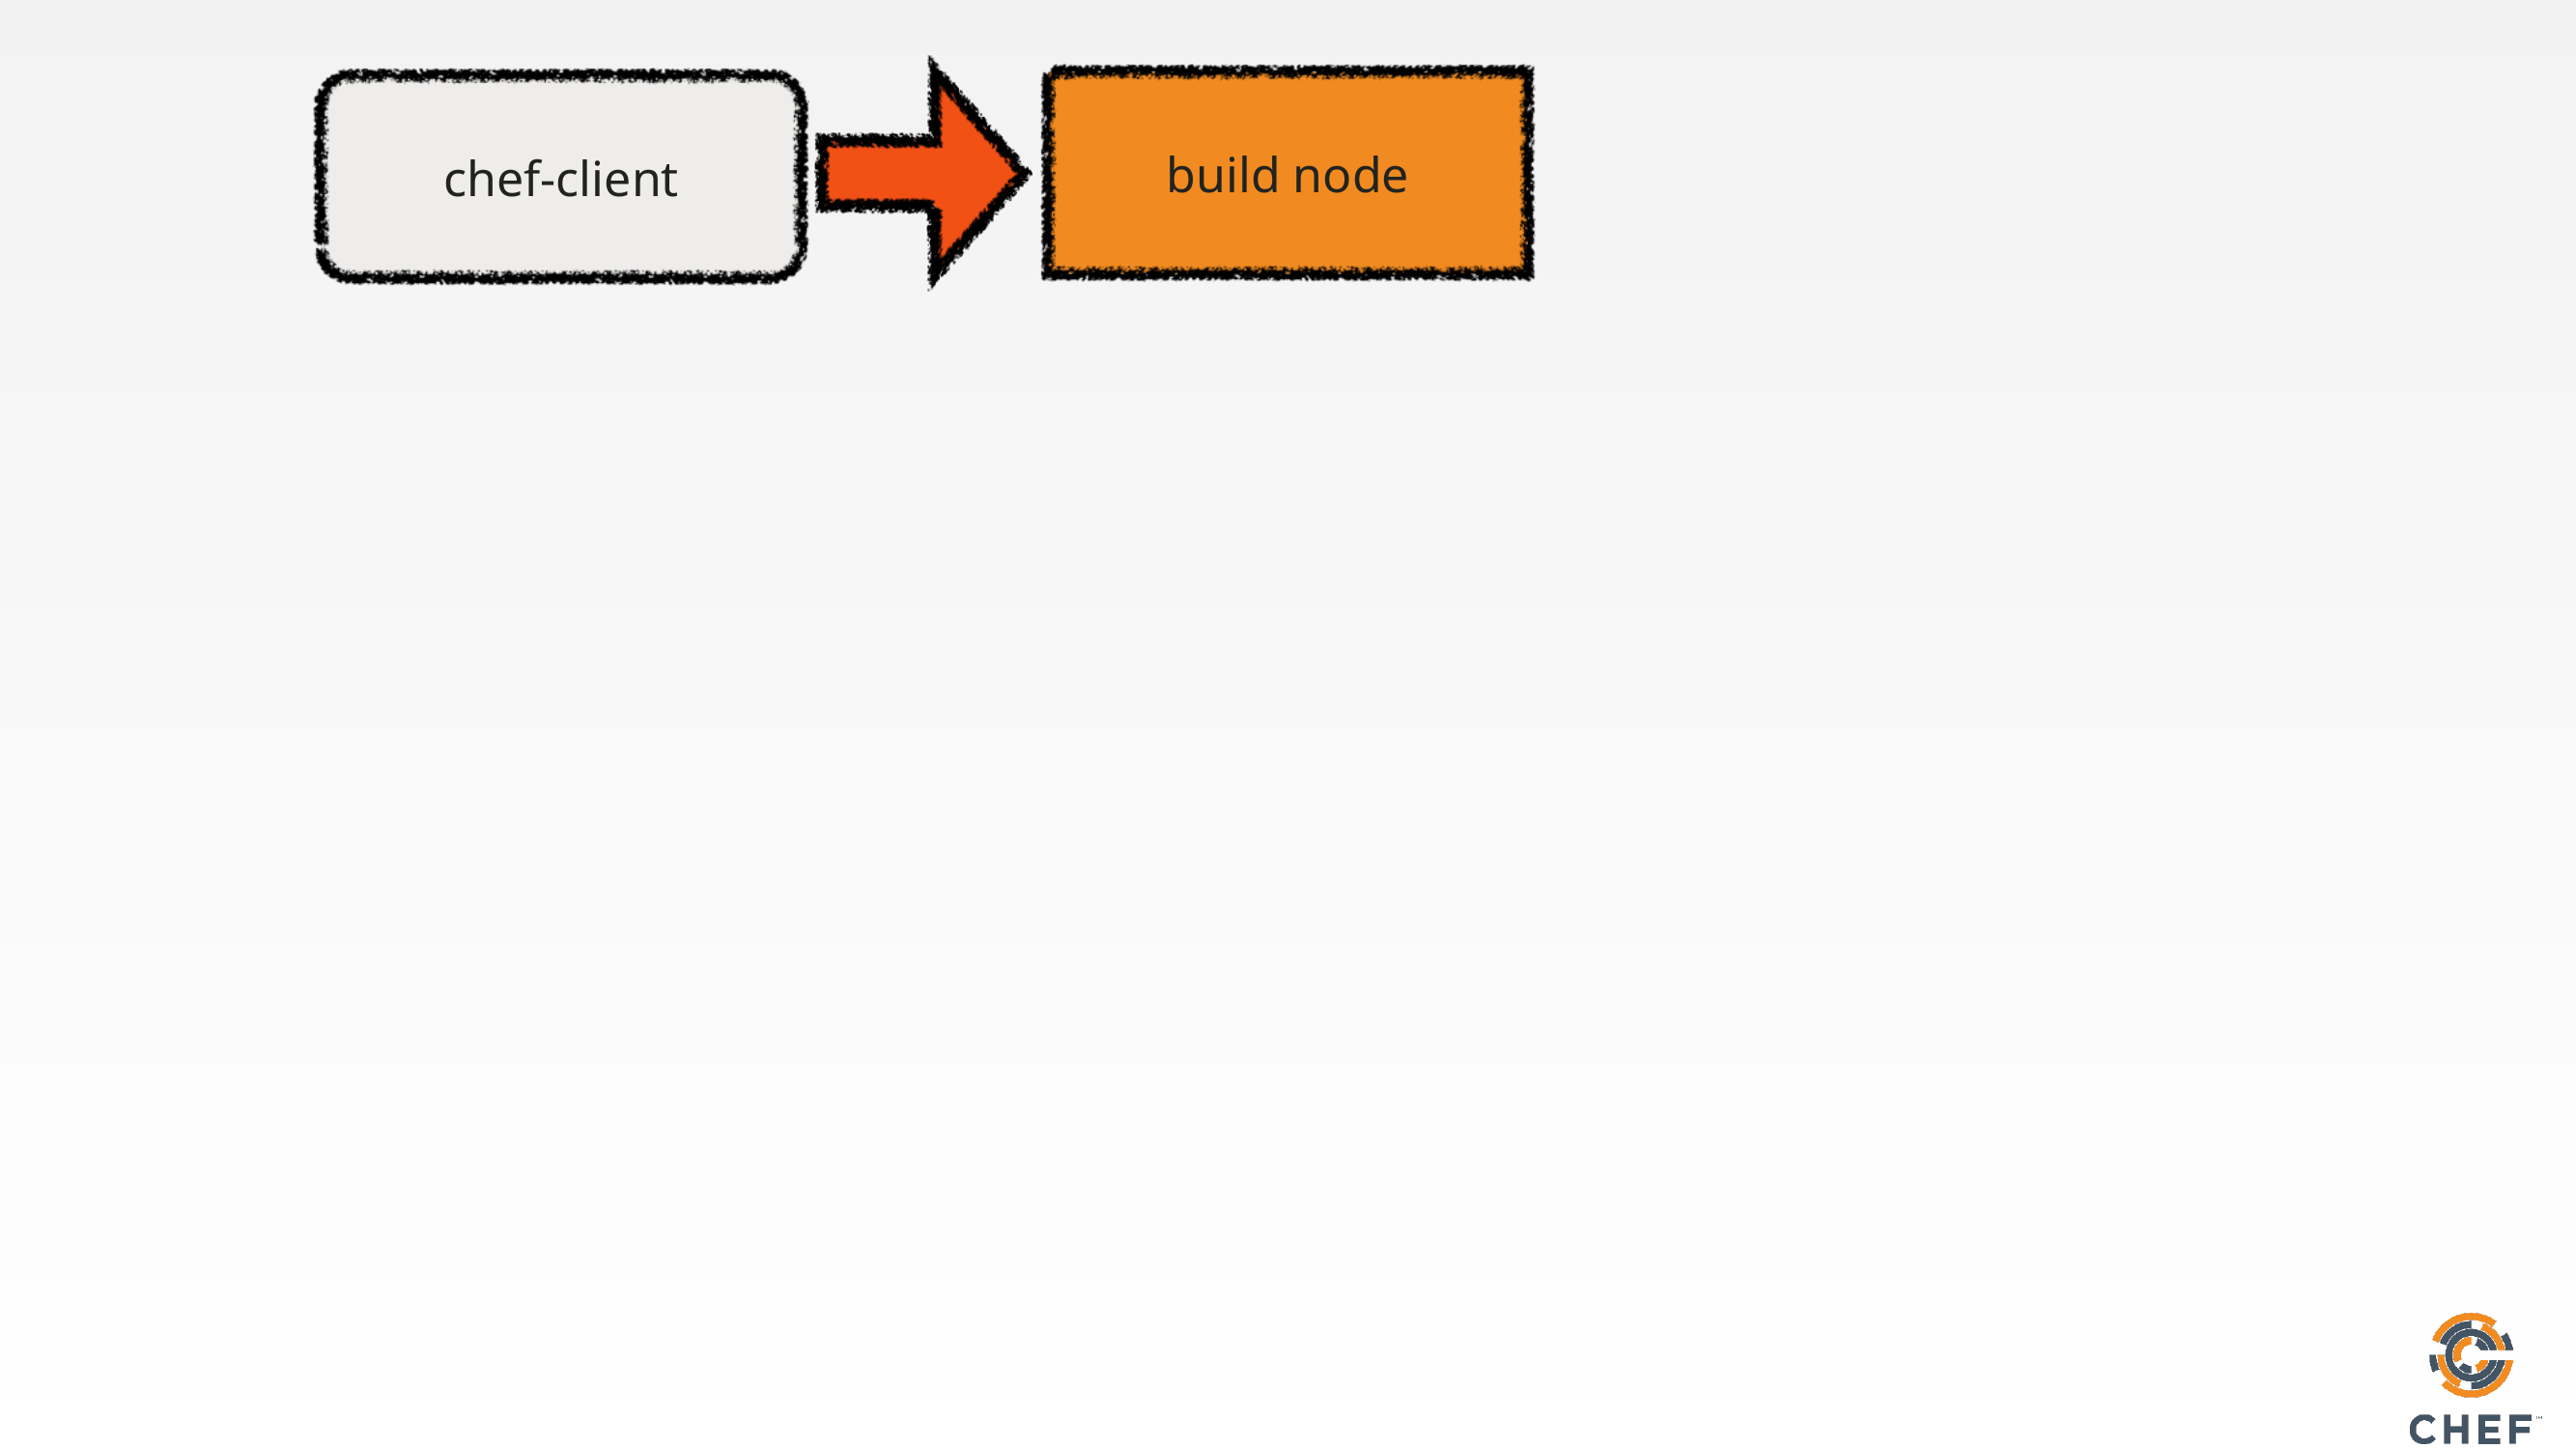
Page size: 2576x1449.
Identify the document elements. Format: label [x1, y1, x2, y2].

text_box [1041, 64, 1536, 282]
text_box [814, 49, 1037, 297]
text_box [311, 68, 809, 286]
picture [2399, 1295, 2550, 1449]
